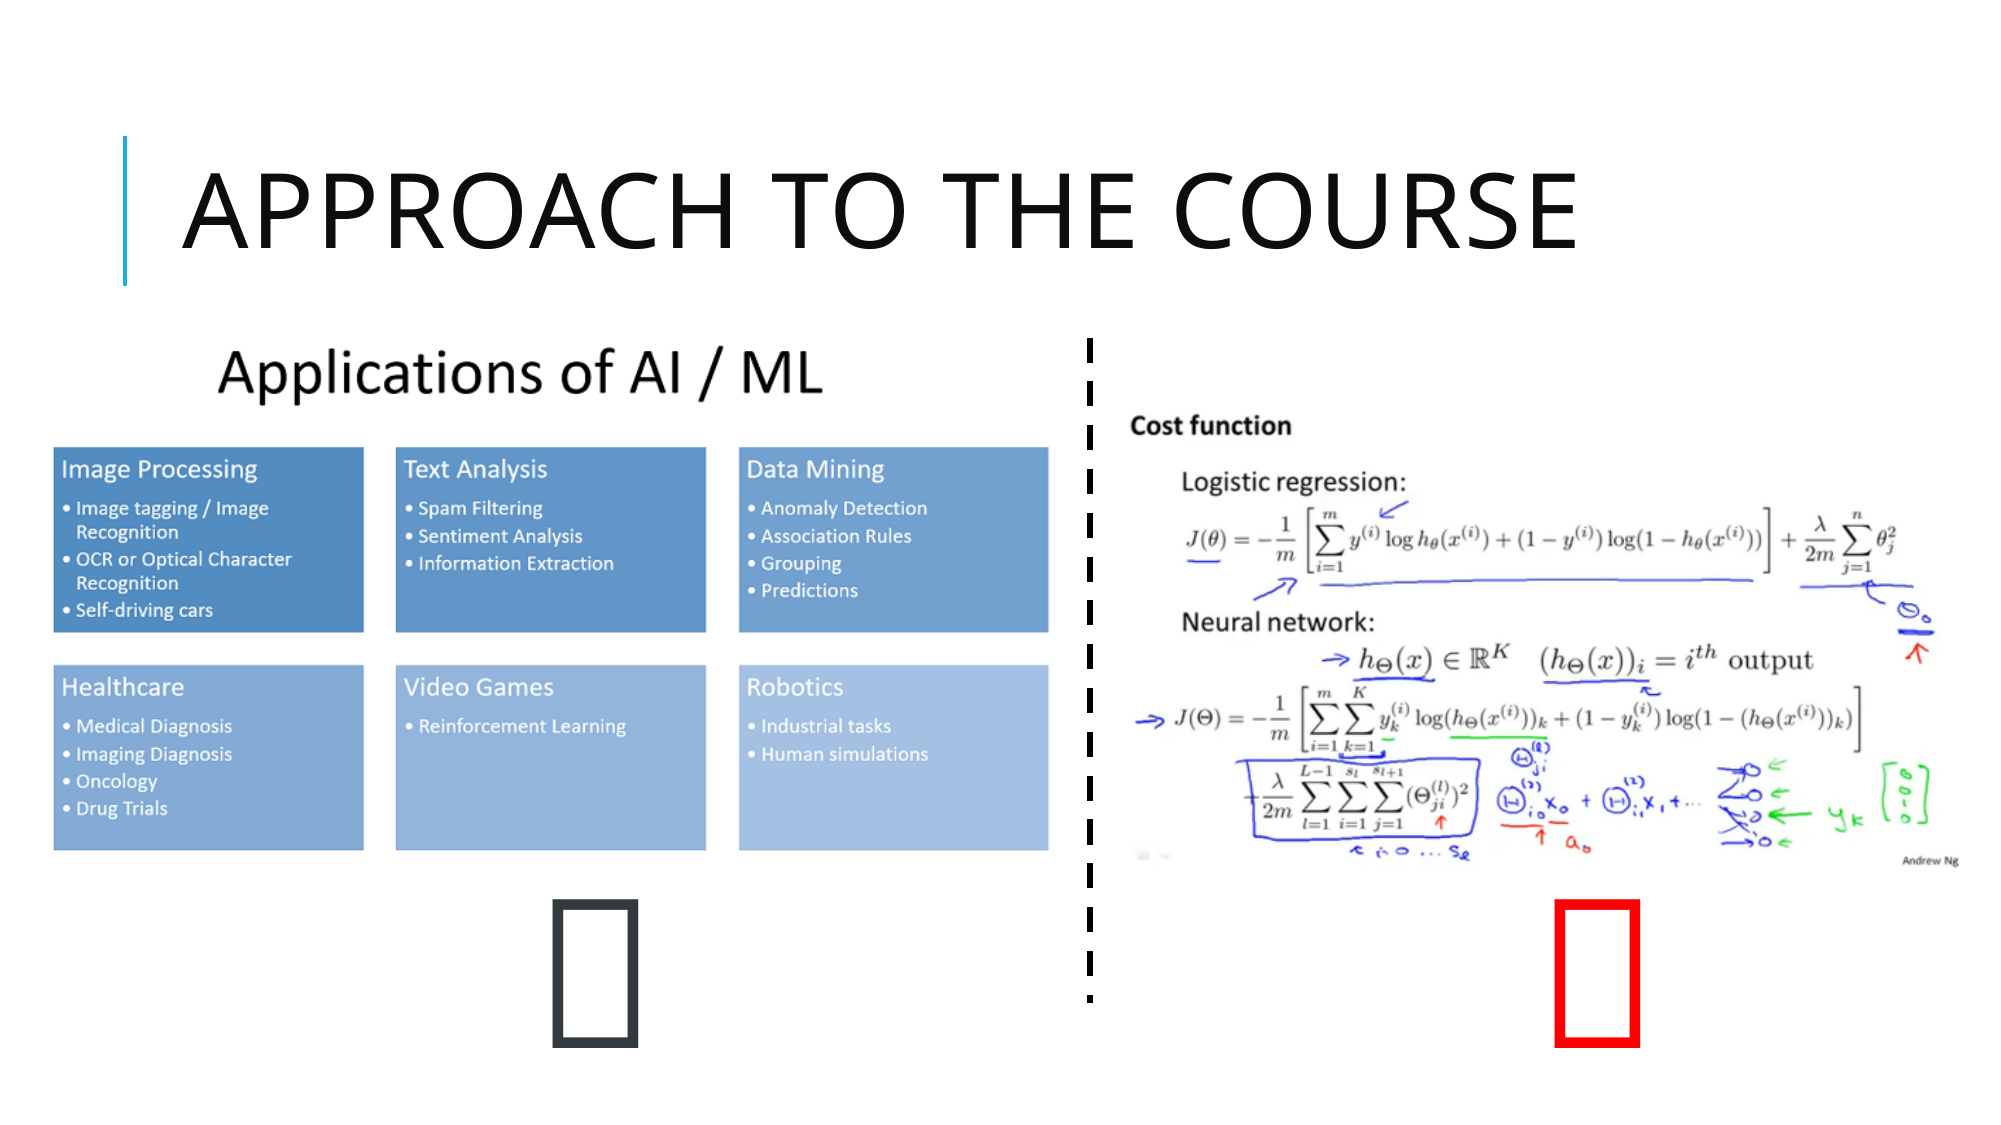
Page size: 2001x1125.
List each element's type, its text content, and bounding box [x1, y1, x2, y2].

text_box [50, 337, 1960, 1101]
title Approach to the course [168, 96, 1763, 332]
